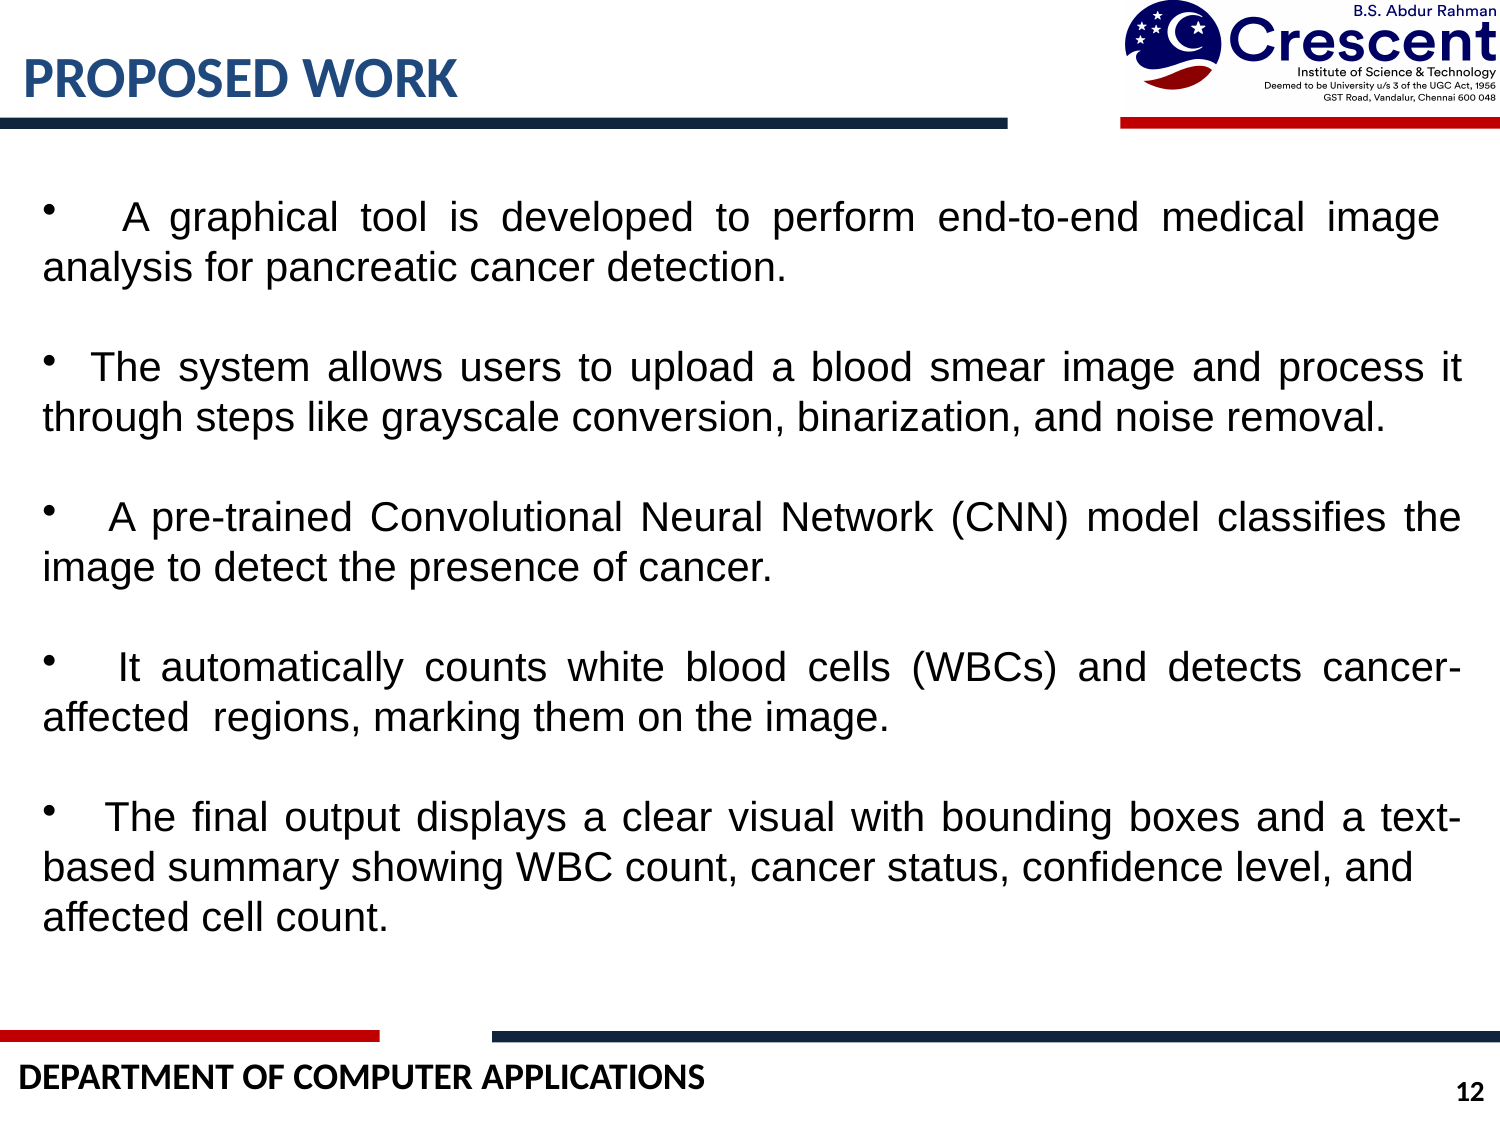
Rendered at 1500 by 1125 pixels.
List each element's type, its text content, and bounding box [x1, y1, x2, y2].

text_box [1118, 115, 1500, 131]
text_box A graphical tool is developed to perform end-to-end medical image analysis for pancreatic cancer detection. The system allows users to upload a blood smear image and process it through steps like grayscale conversion, binarization, and noise removal. A pre-trained Convolutional Neural Network (CNN) model classifies the image to detect the presence of cancer. It automatically counts white blood cells (WBCs) and detects cancer-affected regions, marking them on the image. The final output displays a clear visual with bounding boxes and a text-based summary showing WBC count, cancer status, confidence level, and affected cell count. [27, 182, 1478, 993]
text_box [1478, 1029, 1500, 1044]
text_box PROPOSED WORK [0, 31, 474, 117]
picture [1124, 0, 1500, 113]
text_box [0, 143, 1478, 1106]
text_box [0, 116, 1010, 131]
slide_number 12 [1149, 1059, 1500, 1120]
